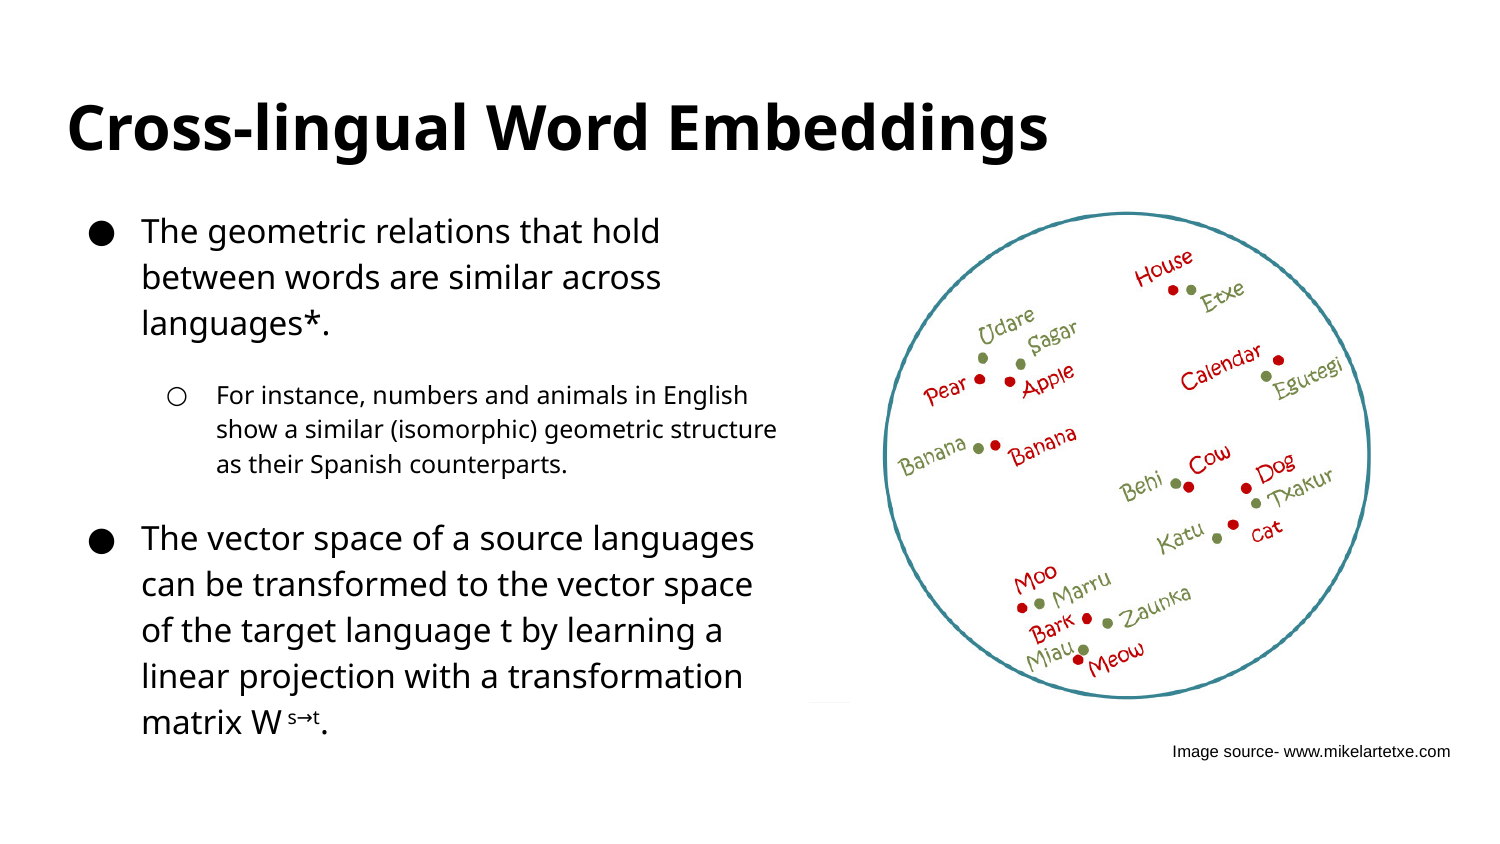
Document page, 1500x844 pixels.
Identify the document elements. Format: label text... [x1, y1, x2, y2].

list The geometric relations that hold between words are similar across languages*. For instance, numbers and animals in English show a similar (isomorphic) geometric structure as their Spanish counterparts. The vector space of a source languages can be transformed to the vector space of the target language t by learning a linear projection with a transformation matrix W s→t. [51, 189, 798, 736]
picture [809, 208, 1450, 703]
title Cross-lingual Word Embeddings [51, 72, 1449, 176]
text_box Image source- www.mikelartetxe.com [1136, 726, 1467, 770]
